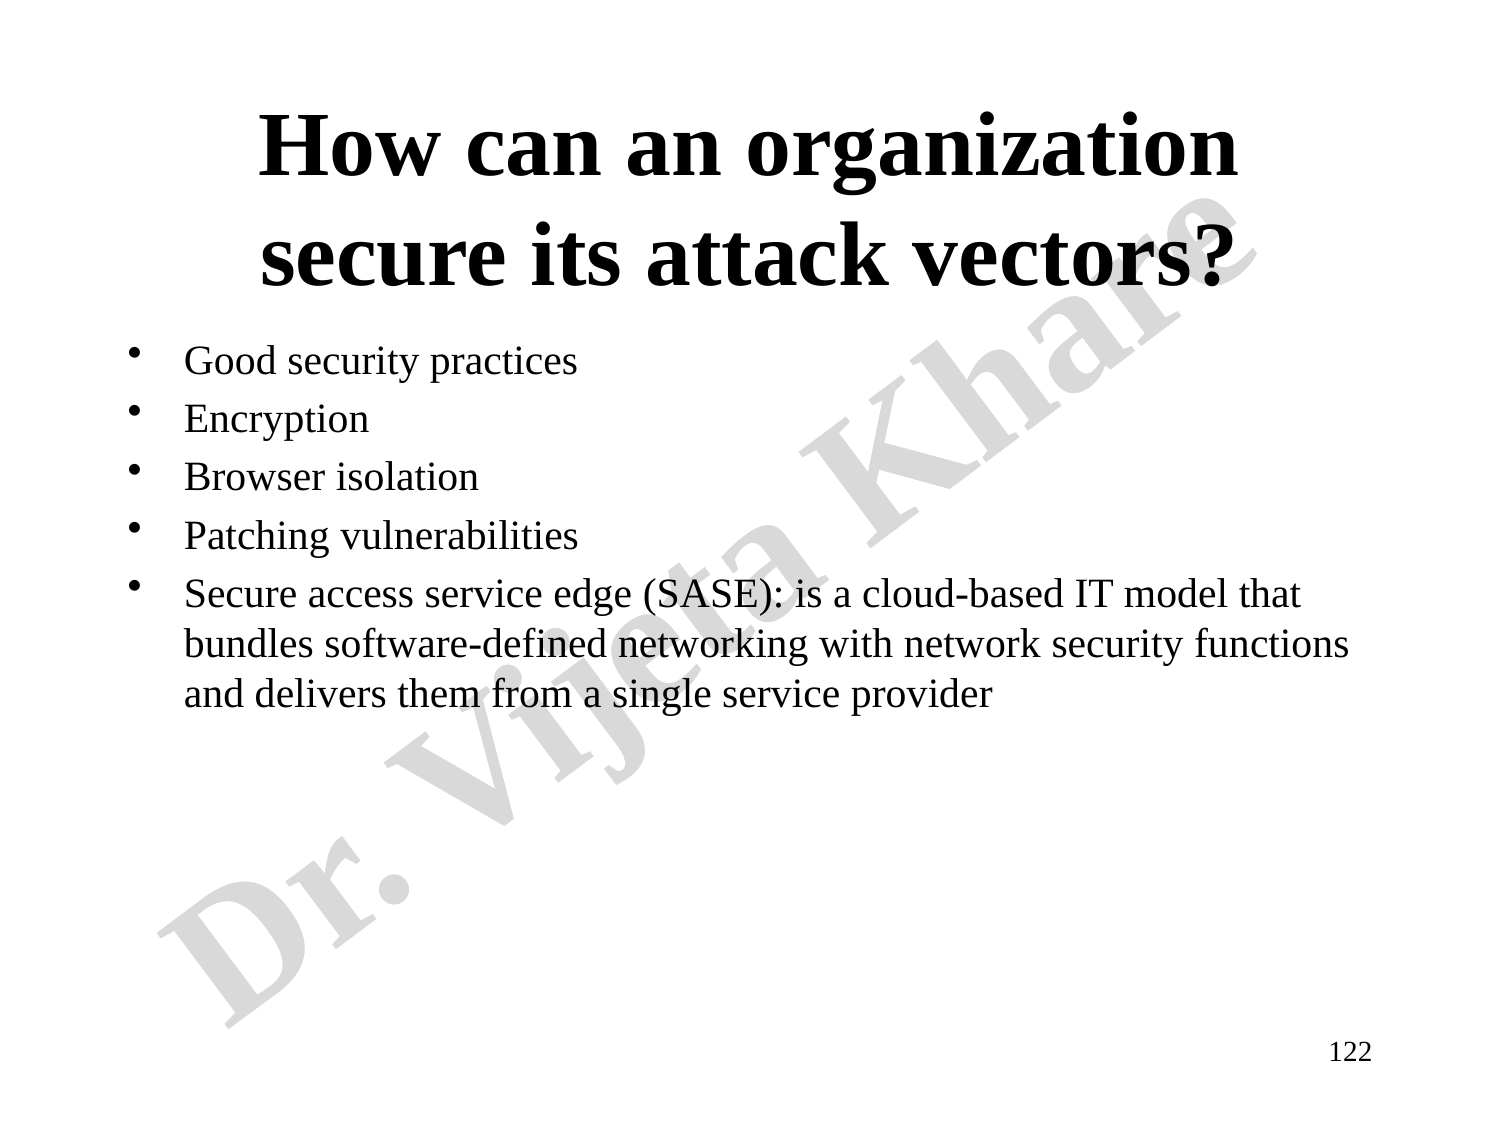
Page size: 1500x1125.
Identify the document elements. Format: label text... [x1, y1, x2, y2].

title How can an organization secure its attack vectors? [112, 99, 1388, 288]
slide_number 122 [1074, 1024, 1388, 1101]
list Good security practices Encryption Browser isolation Patching vulnerabilities Secure access service edge (SASE): is a cloud-based IT model that bundles software-defined networking with network security functions and delivers them from a single service provider [112, 324, 1388, 1000]
